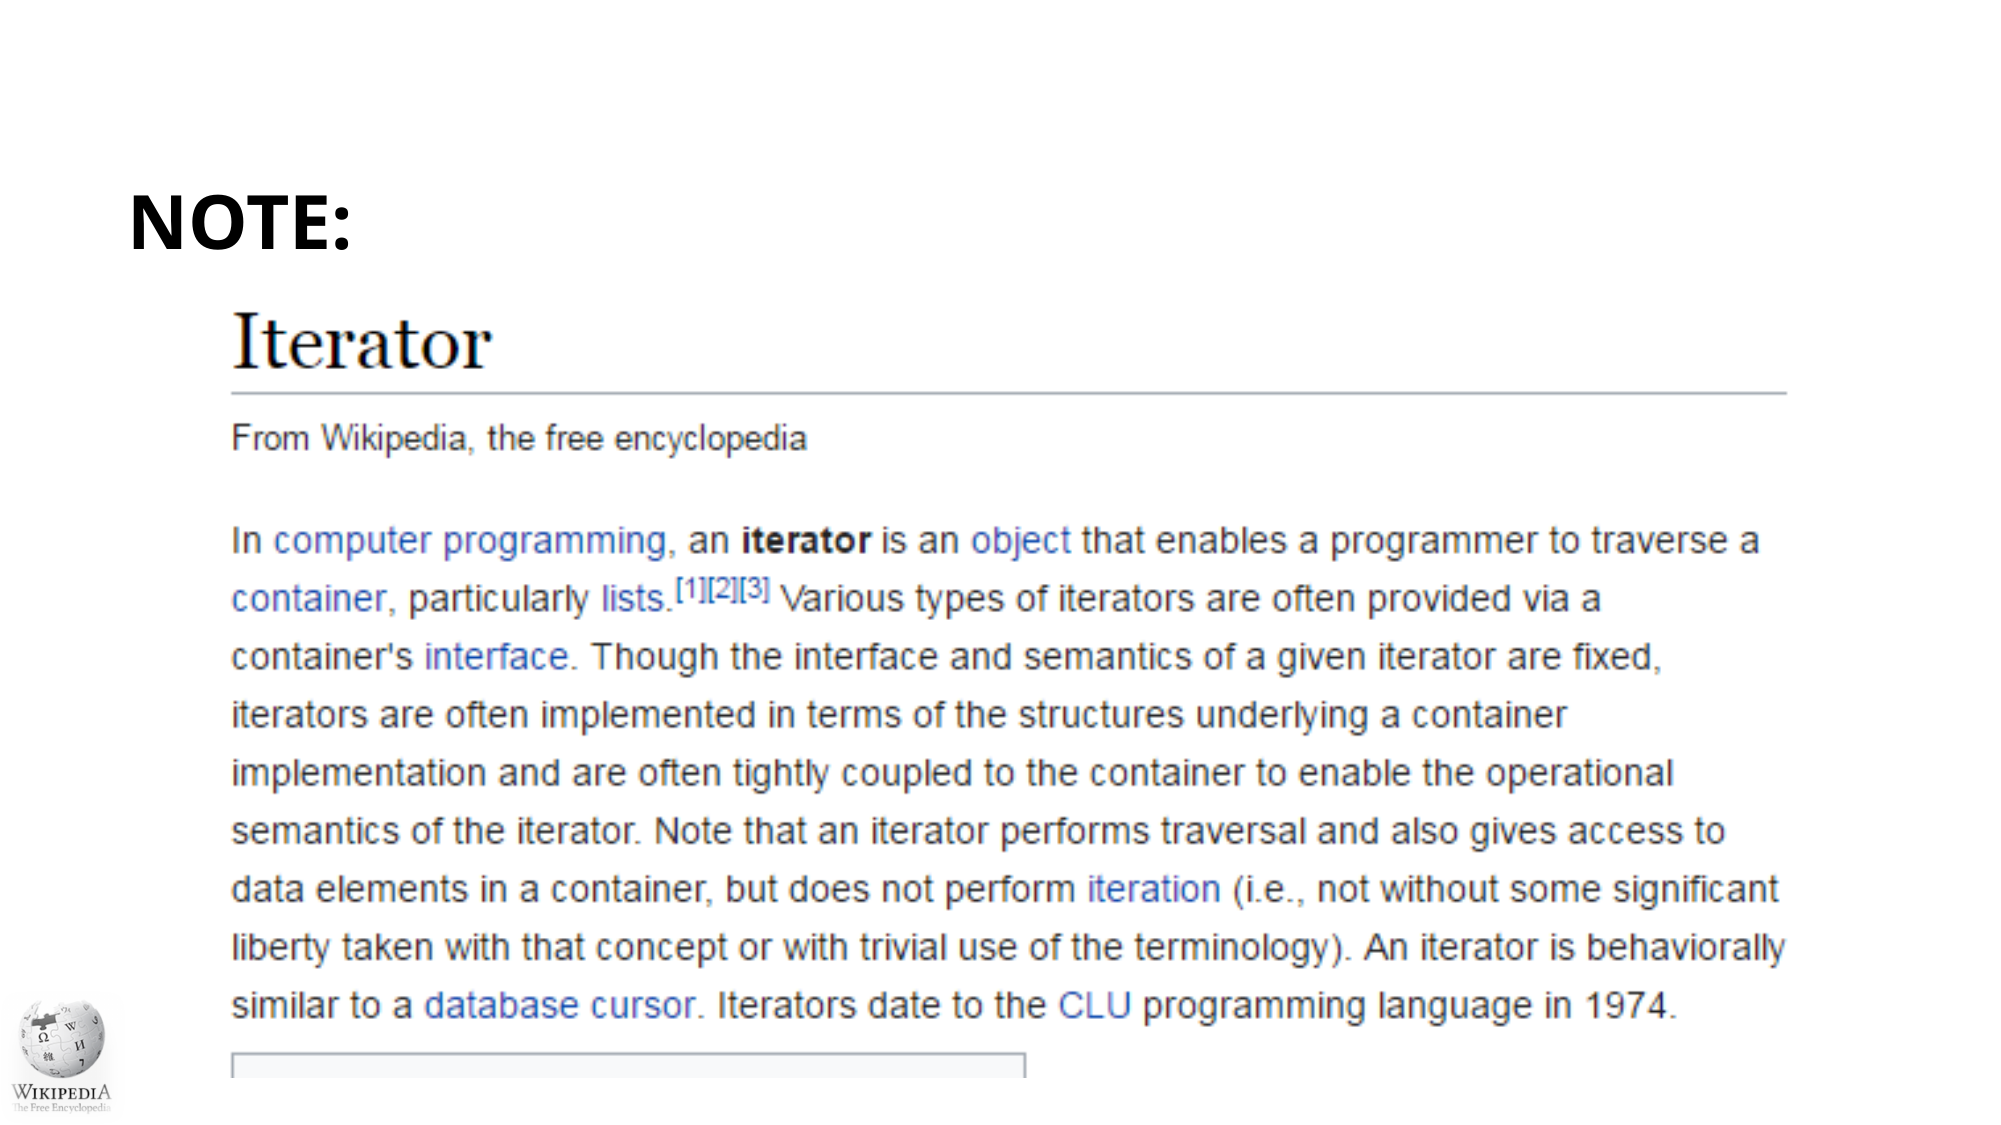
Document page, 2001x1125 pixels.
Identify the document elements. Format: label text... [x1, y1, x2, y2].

title NOTE: [112, 99, 1775, 339]
picture [0, 0, 2000, 1125]
